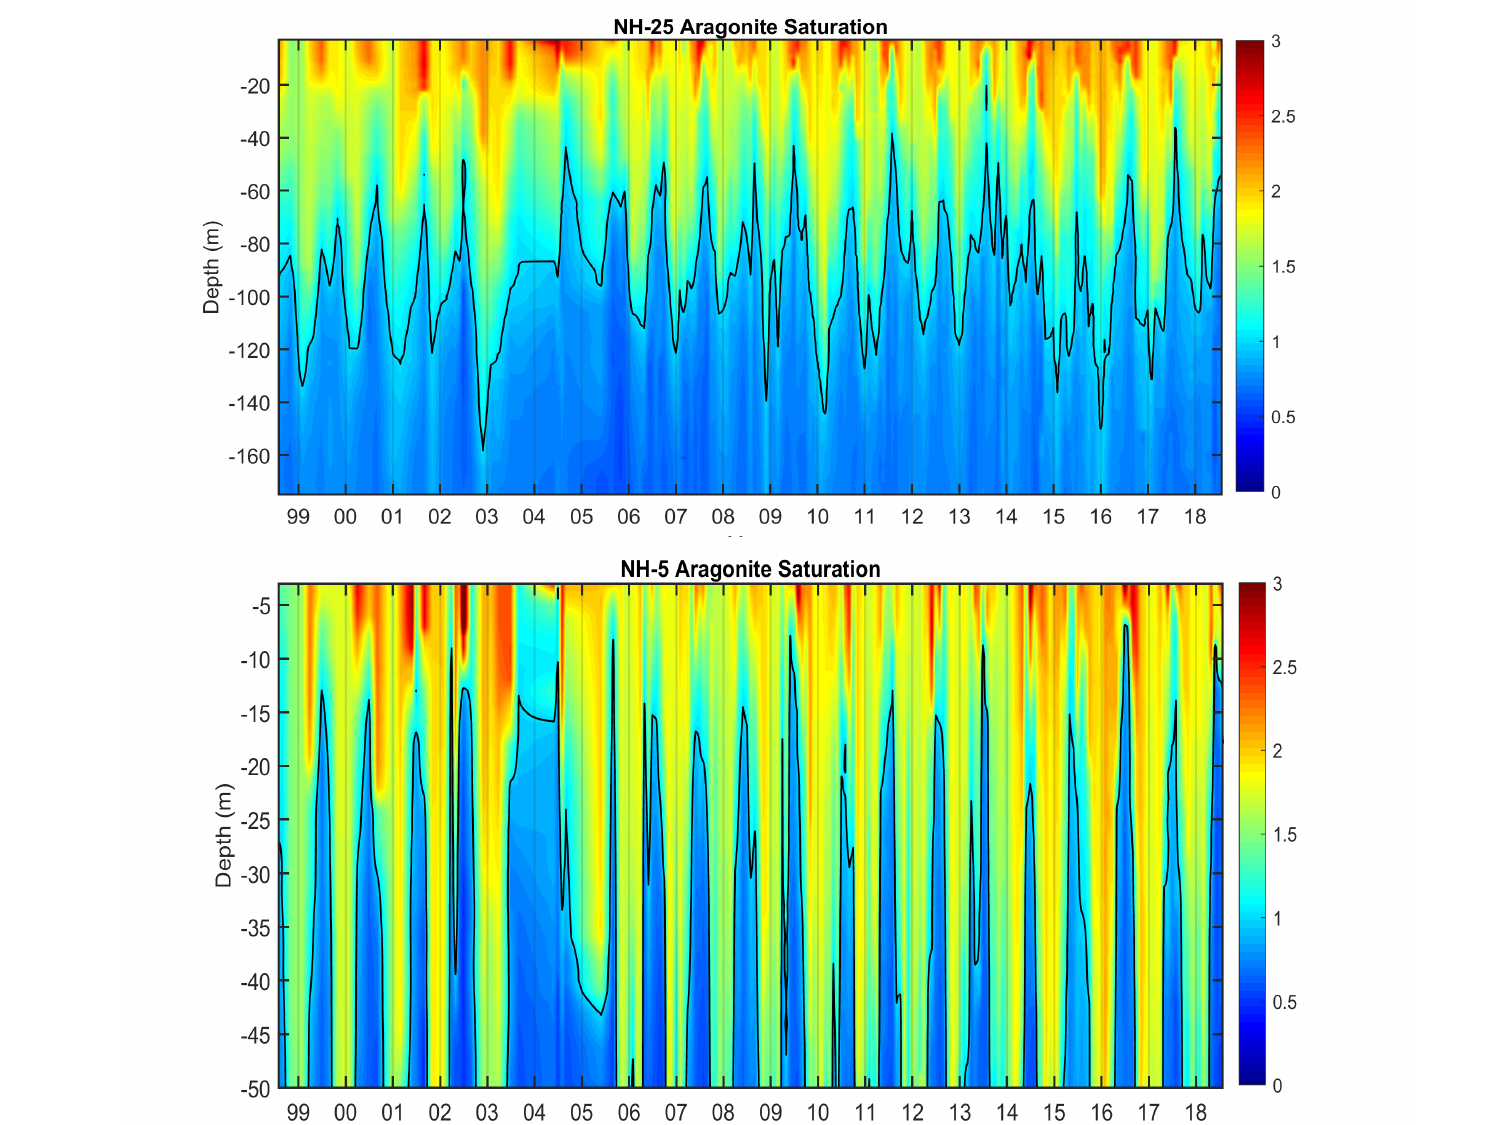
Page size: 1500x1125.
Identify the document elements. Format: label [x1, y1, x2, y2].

list [120, 0, 1415, 537]
picture [120, 537, 1415, 1125]
